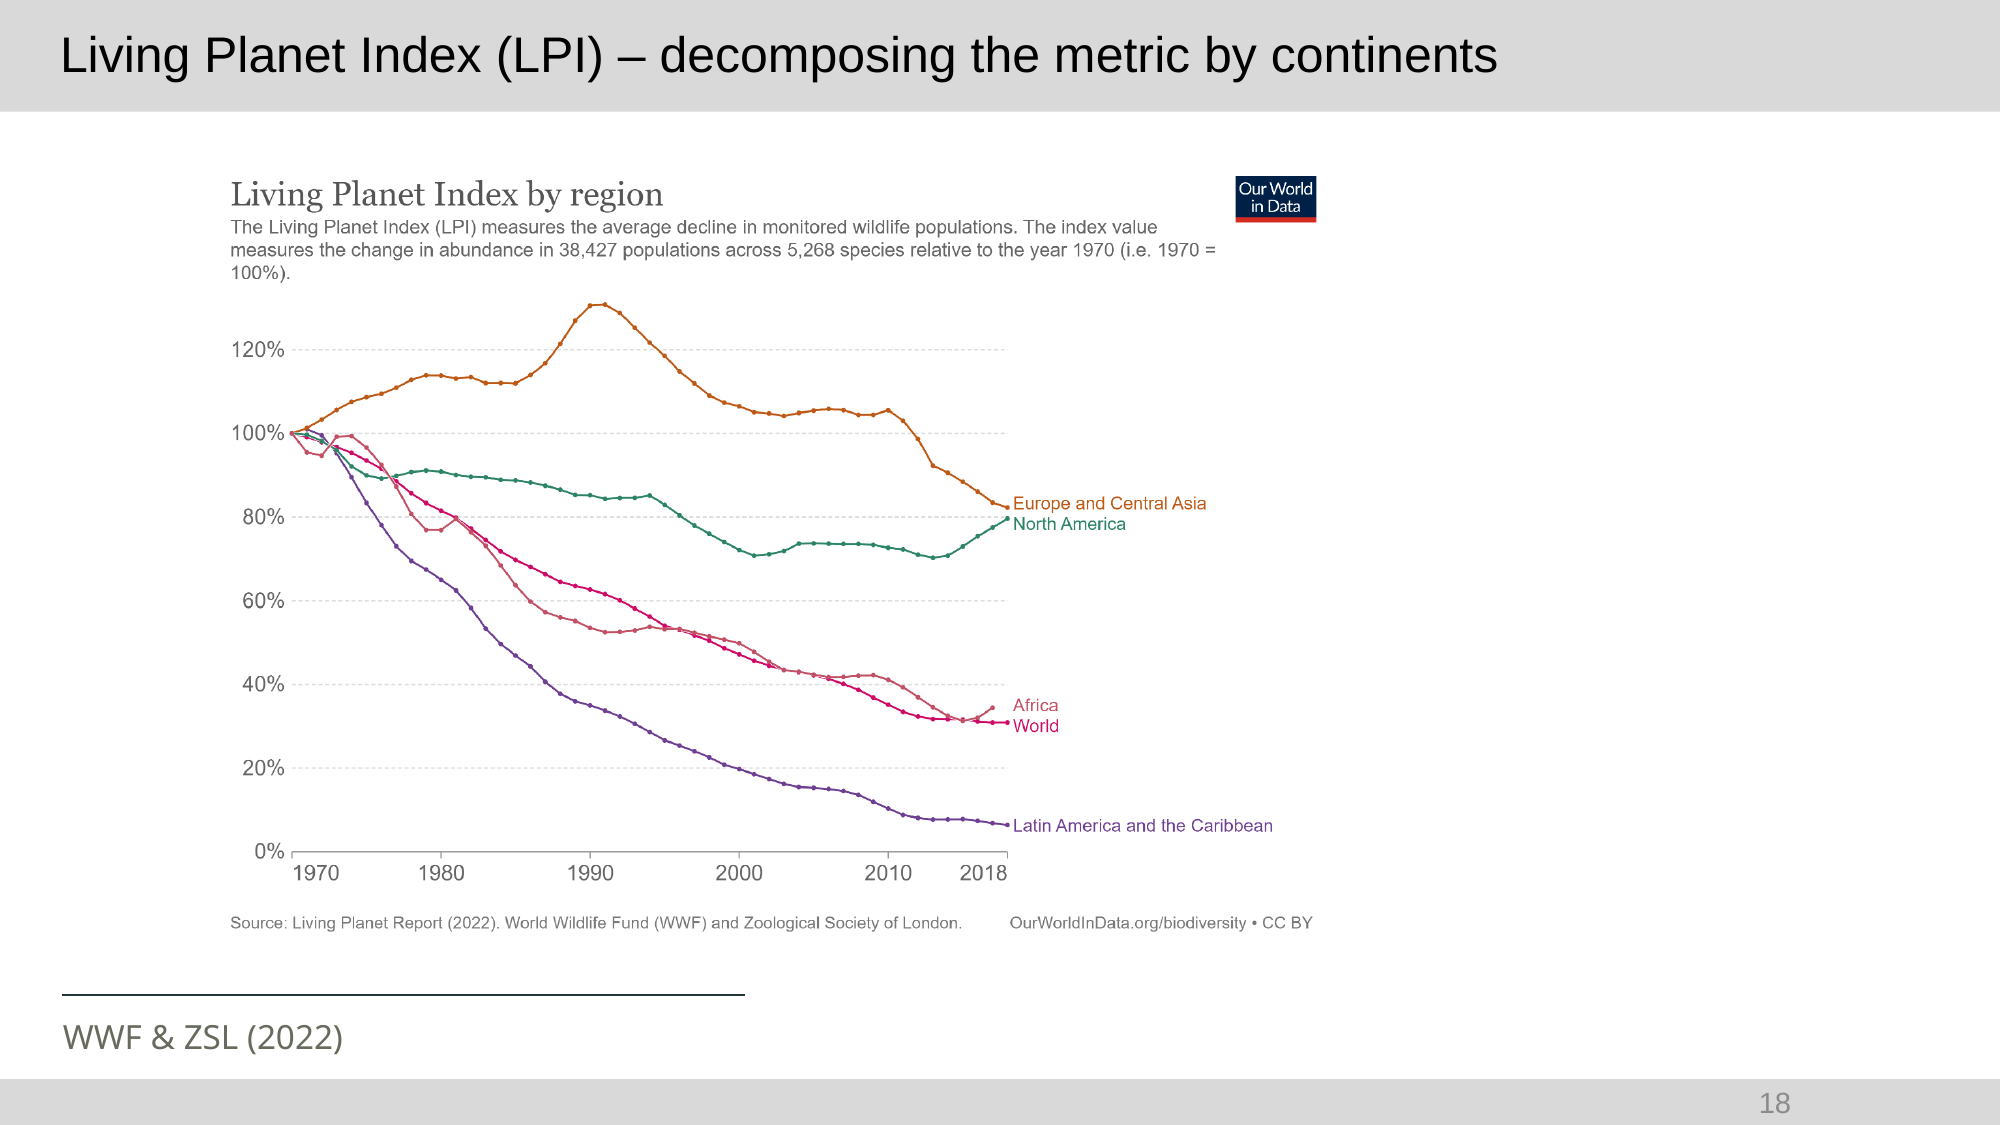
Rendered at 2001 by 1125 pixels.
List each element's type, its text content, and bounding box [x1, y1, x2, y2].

picture [210, 156, 1336, 951]
text_box WWF & ZSL (2022) [48, 1008, 1871, 1064]
slide_number 18 [1550, 1079, 2000, 1125]
footer [0, 1079, 1550, 1125]
title Living Planet Index (LPI) – decomposing the metric by continents [0, 0, 2000, 112]
